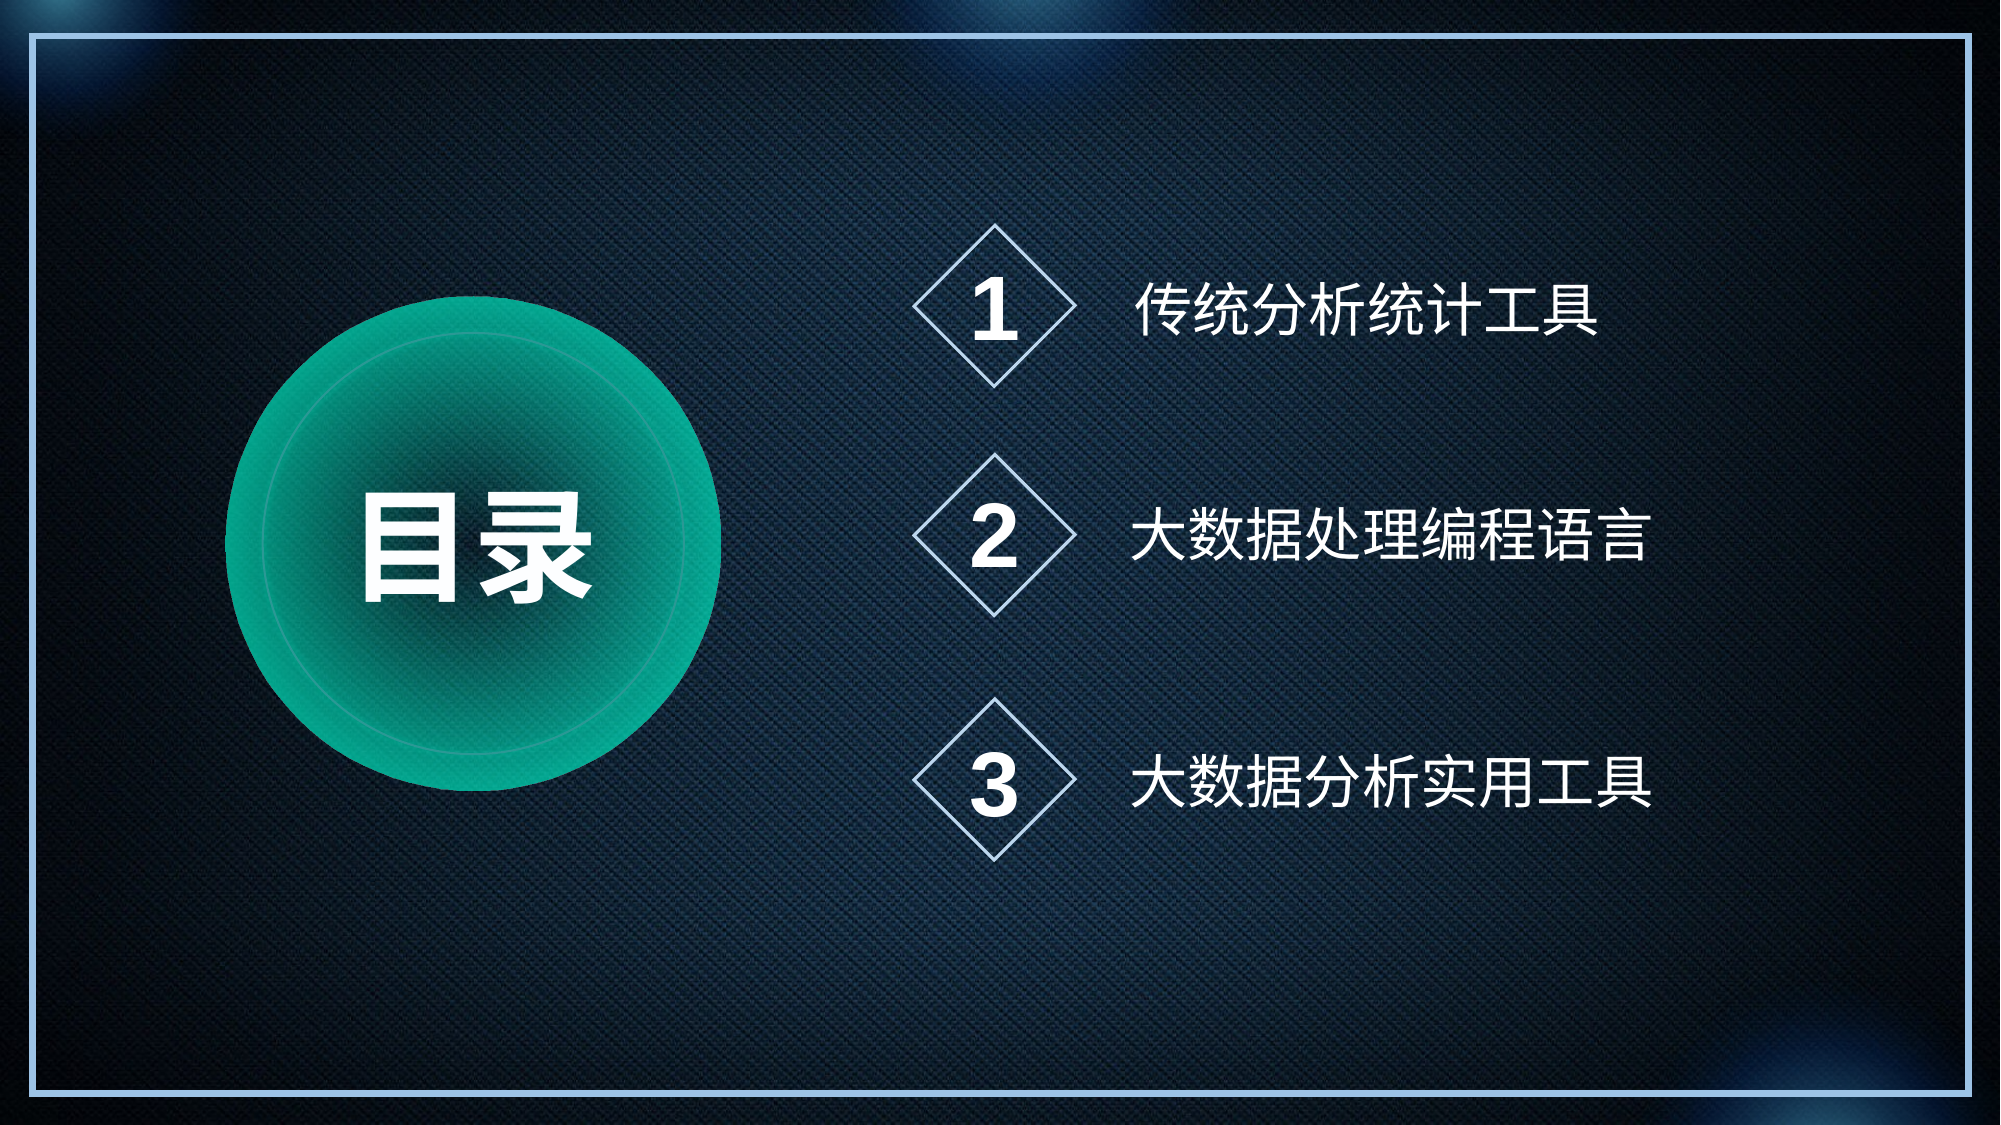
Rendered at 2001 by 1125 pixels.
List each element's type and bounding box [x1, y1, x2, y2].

text_box [924, 460, 1803, 601]
text_box [924, 709, 1746, 851]
text_box [225, 296, 721, 791]
picture [0, 0, 2001, 1125]
text_box [924, 233, 1630, 375]
text_box [32, 35, 1969, 1094]
